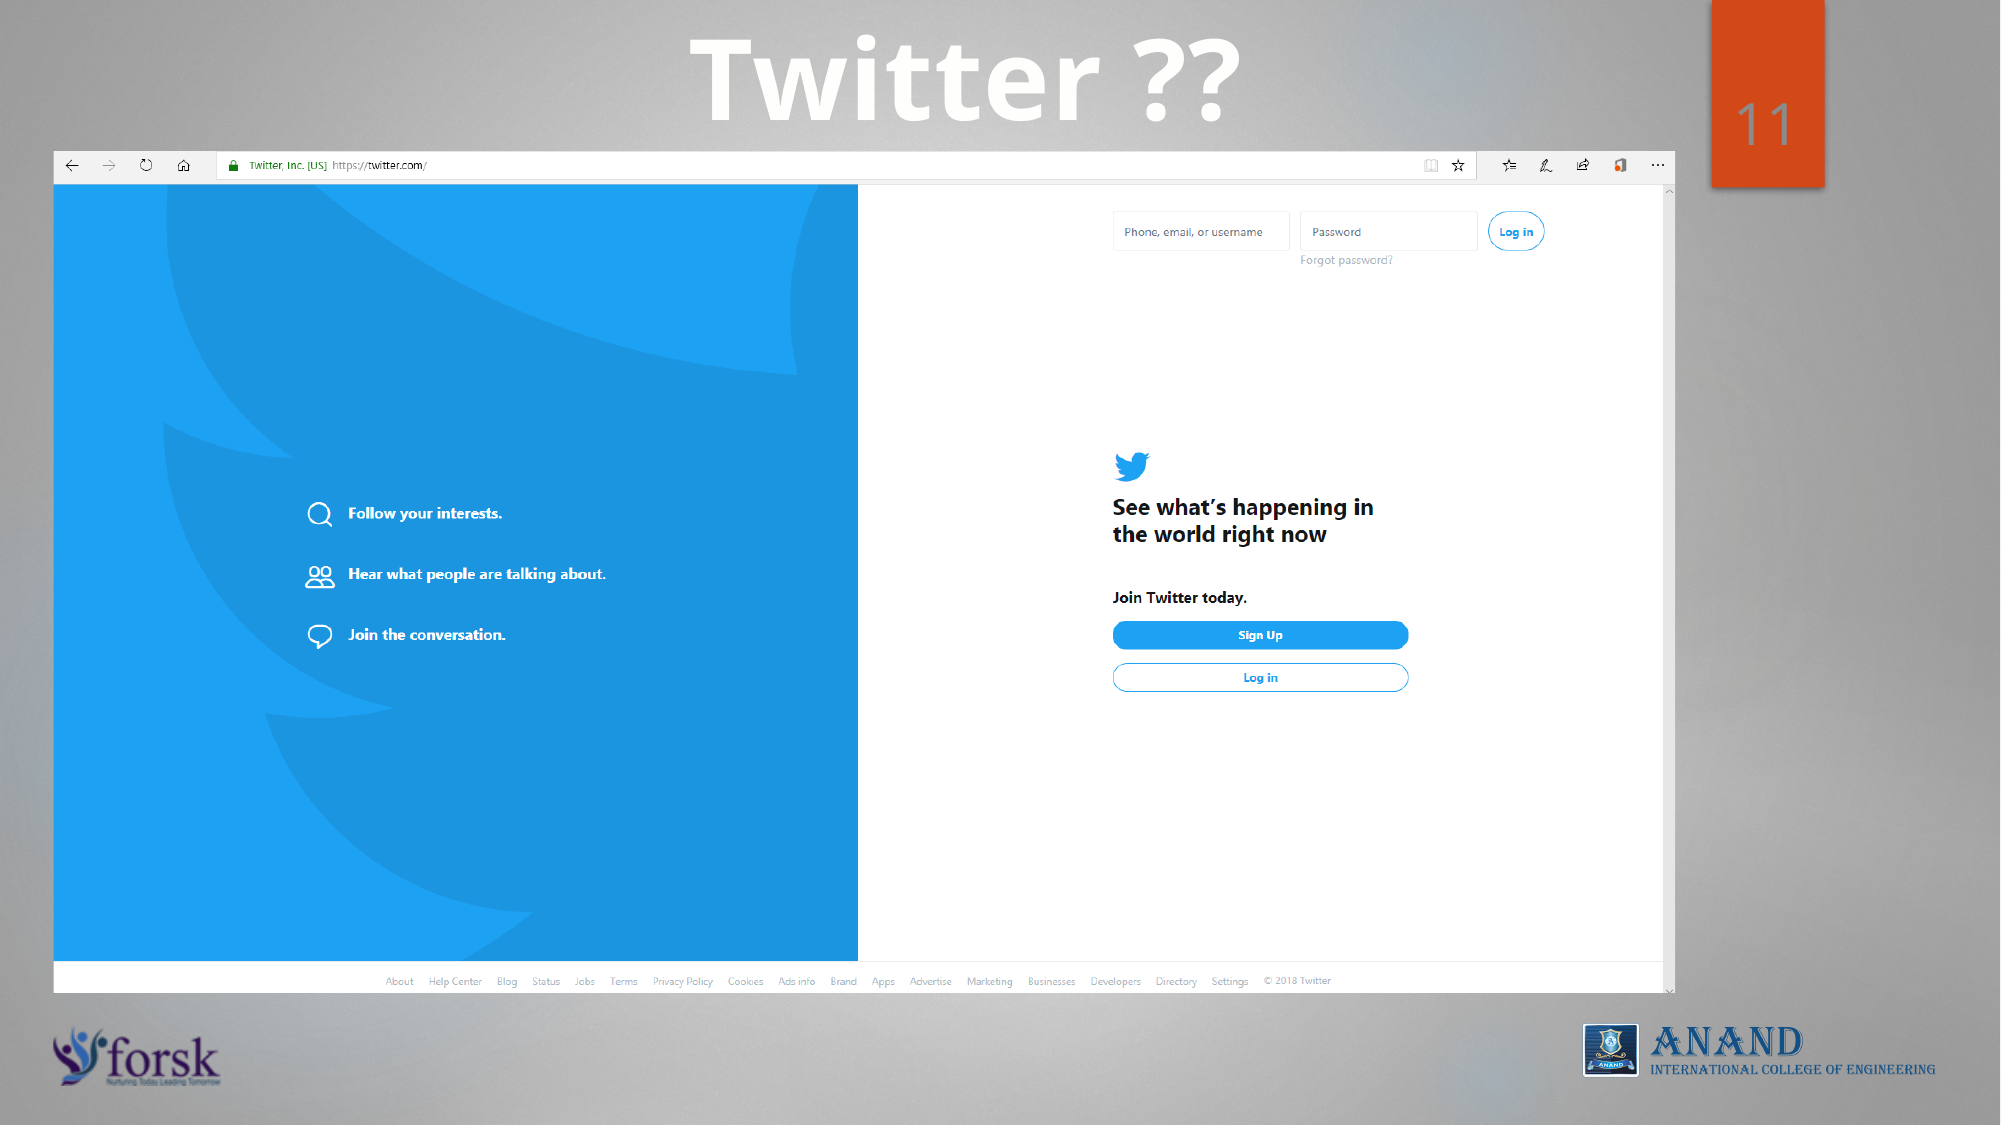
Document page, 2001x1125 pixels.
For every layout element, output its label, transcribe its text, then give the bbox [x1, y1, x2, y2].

picture [1412, 999, 1947, 1125]
slide_number 11 [1698, 48, 1836, 175]
picture [0, 0, 1676, 1125]
text_box Twitter ?? [673, 0, 1258, 150]
